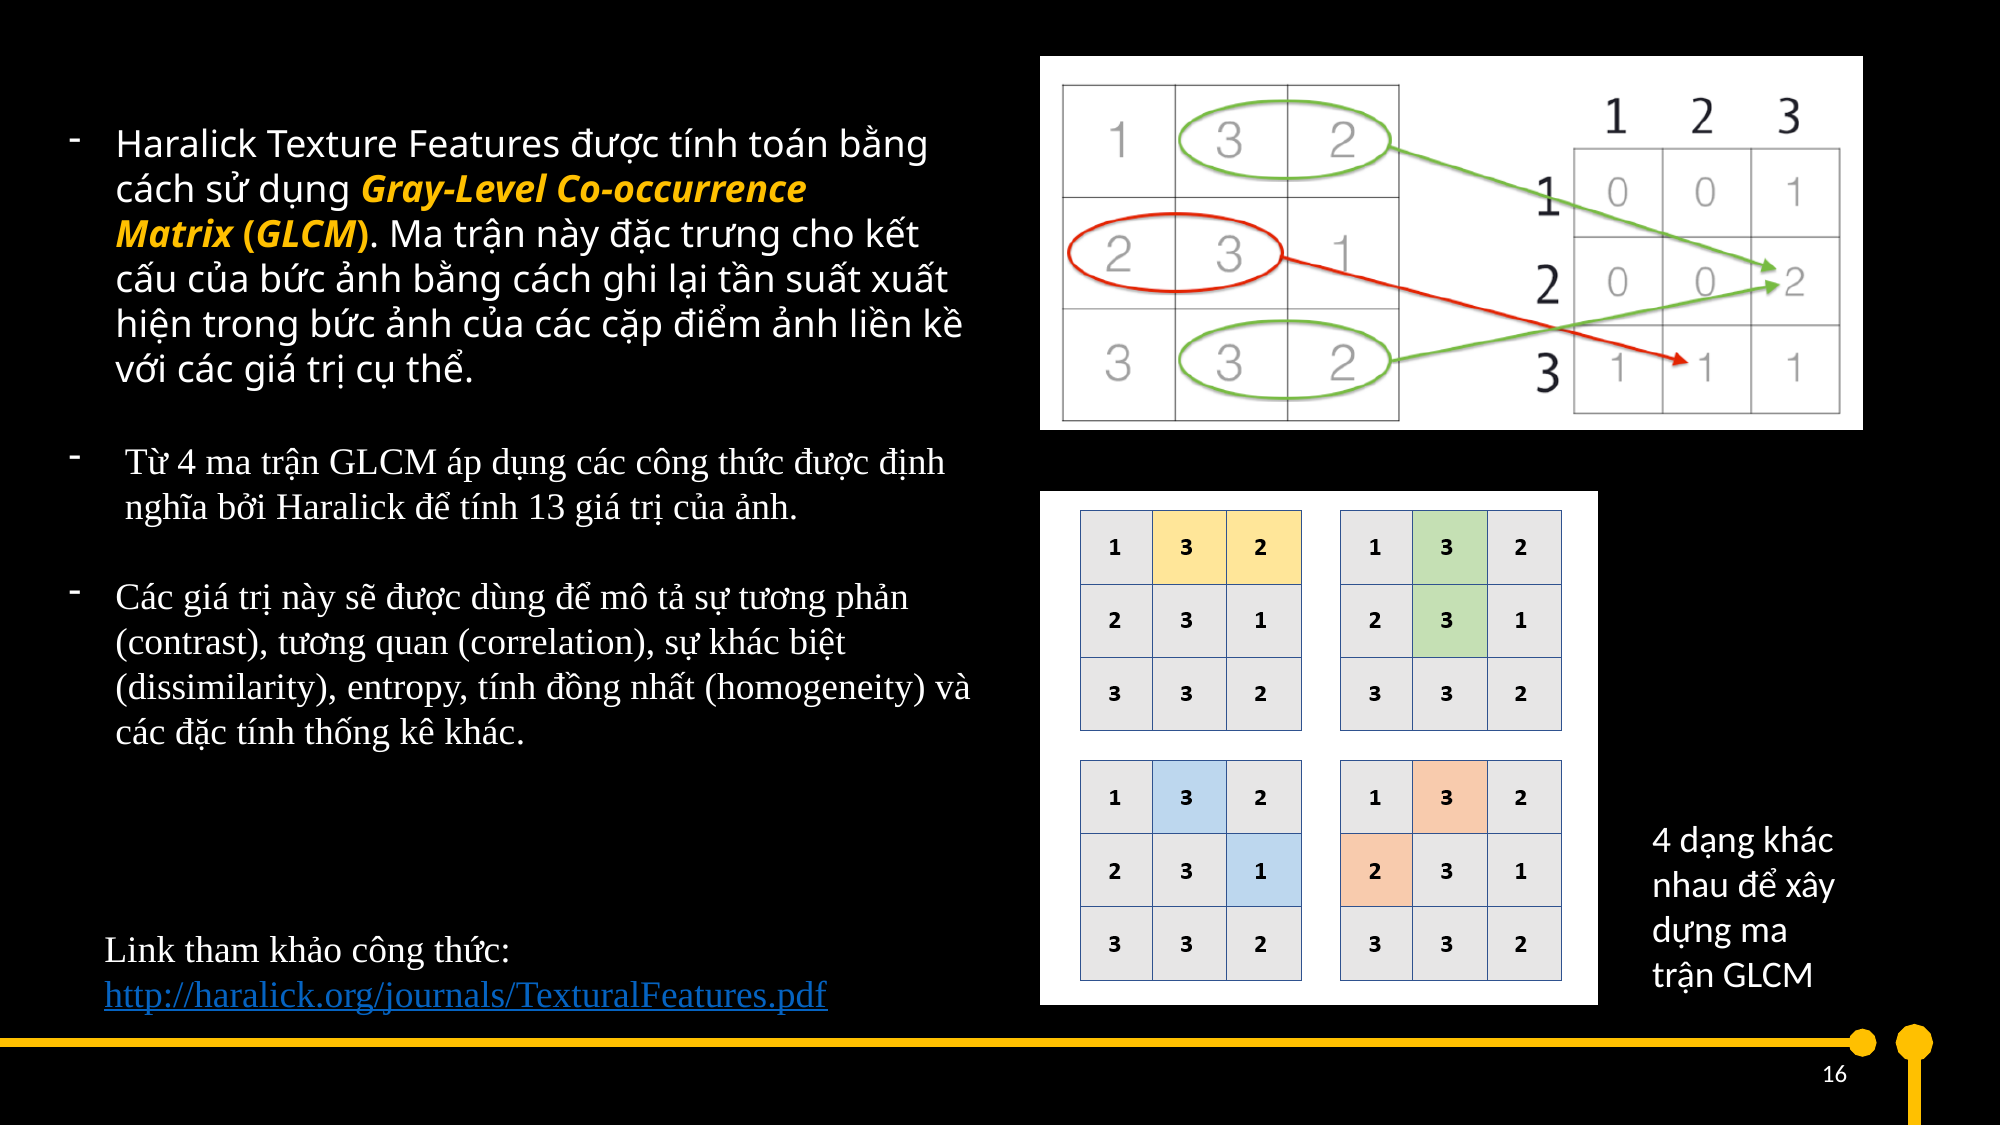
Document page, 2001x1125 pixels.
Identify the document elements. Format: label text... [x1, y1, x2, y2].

text_box Link tham khảo công thức: http://haralick.org/journals/TexturalFeatures.pdf [89, 917, 980, 1023]
picture [1039, 56, 1863, 430]
text_box Từ 4 ma trận GLCM áp dụng các công thức được định nghĩa bởi Haralick để tính 13 giá trị của ảnh. Các giá trị này sẽ được dùng để mô tả sự tương phản (contrast), tương quan (correlation), sự khác biệt (dissimilarity), entropy, tính đồng nhất (homogeneity) và các đặc tính thống kê khác. [53, 429, 1016, 850]
text_box Haralick Texture Features được tính toán bằng cách sử dụng Gray-Level Co-occurrence Matrix (GLCM). Ma trận này đặc trưng cho kết cấu của bức ảnh bằng cách ghi lại tần suất xuất hiện trong bức ảnh của các cặp điểm ảnh liền kề với các giá trị cụ thể. [53, 112, 1001, 429]
picture [1039, 491, 1598, 1005]
text_box 4 dạng khác nhau để xây dựng ma trận GLCM [1637, 807, 1863, 1002]
slide_number 16 [1412, 1047, 1863, 1103]
